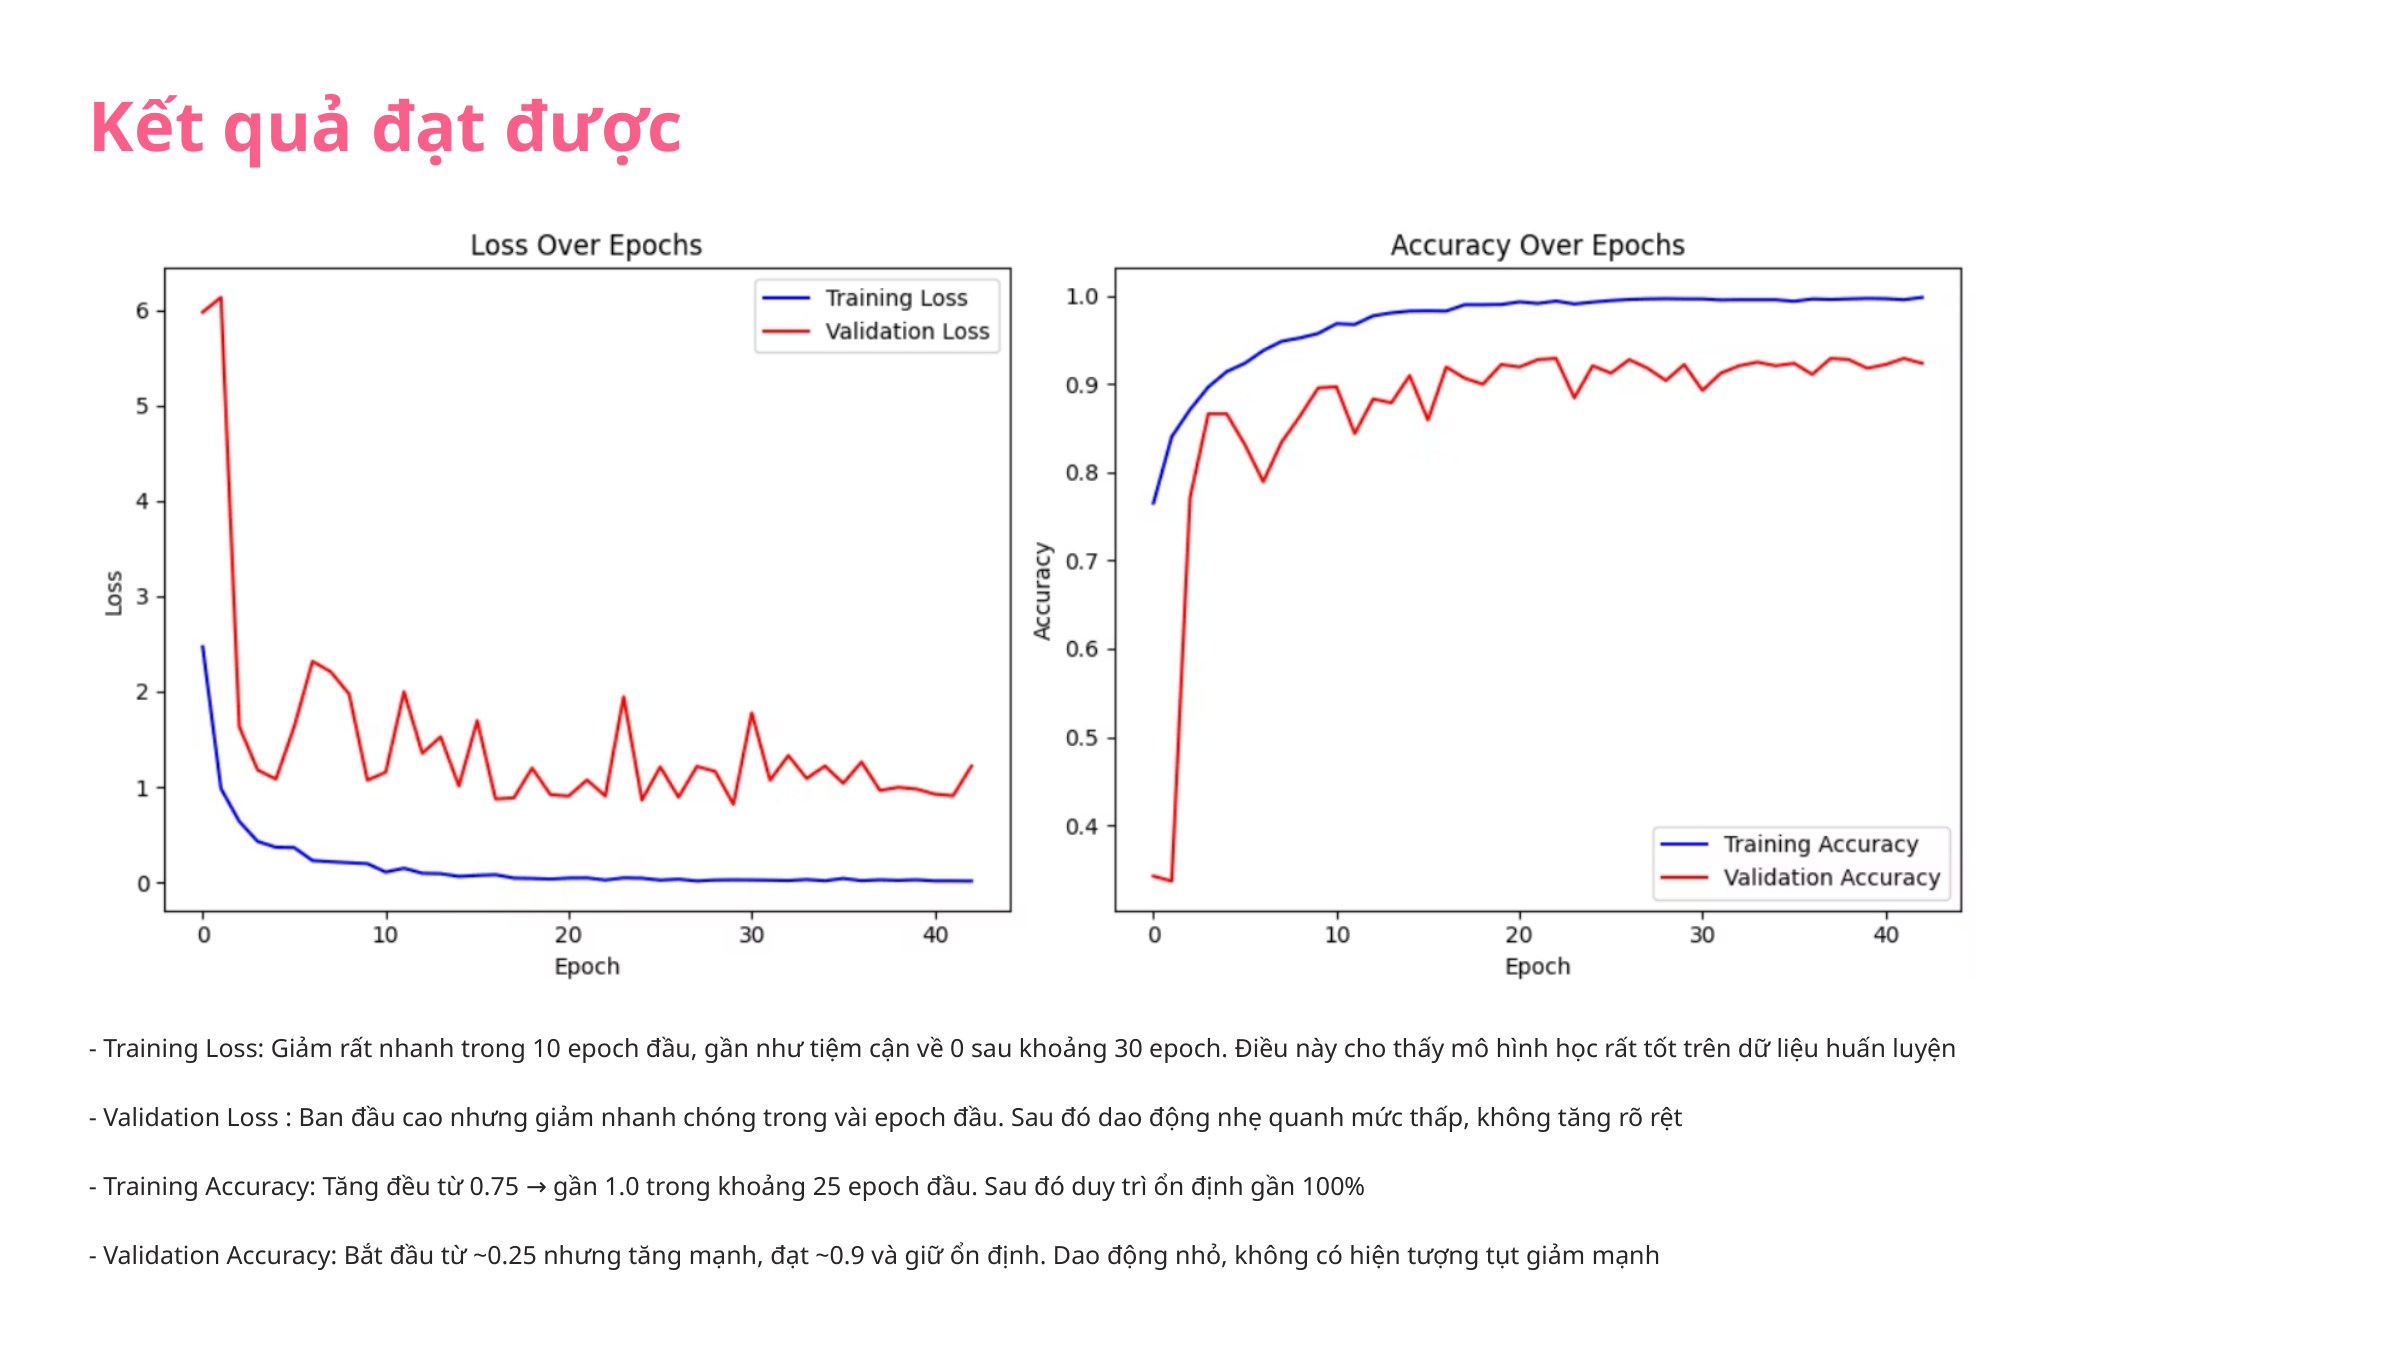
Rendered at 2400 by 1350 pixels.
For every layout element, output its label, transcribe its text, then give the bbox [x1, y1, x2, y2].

text_box Kết quả đạt được [88, 79, 787, 167]
text_box - Validation Accuracy: Bắt đầu từ ~0.25 nhưng tăng mạnh, đạt ~0.9 và giữ ổn định. Dao động nhỏ, không có hiện tượng tụt giảm mạnh [88, 1230, 2312, 1271]
picture [88, 217, 1975, 995]
text_box - Training Accuracy: Tăng đều từ 0.75 → gần 1.0 trong khoảng 25 epoch đầu. Sau đó duy trì ổn định gần 100% [88, 1161, 2312, 1202]
text_box - Training Loss: Giảm rất nhanh trong 10 epoch đầu, gần như tiệm cận về 0 sau khoảng 30 epoch. Điều này cho thấy mô hình học rất tốt trên dữ liệu huấn luyện [88, 1022, 2312, 1064]
text_box - Validation Loss : Ban đầu cao nhưng giảm nhanh chóng trong vài epoch đầu. Sau đó dao động nhẹ quanh mức thấp, không tăng rõ rệt [88, 1091, 2312, 1133]
